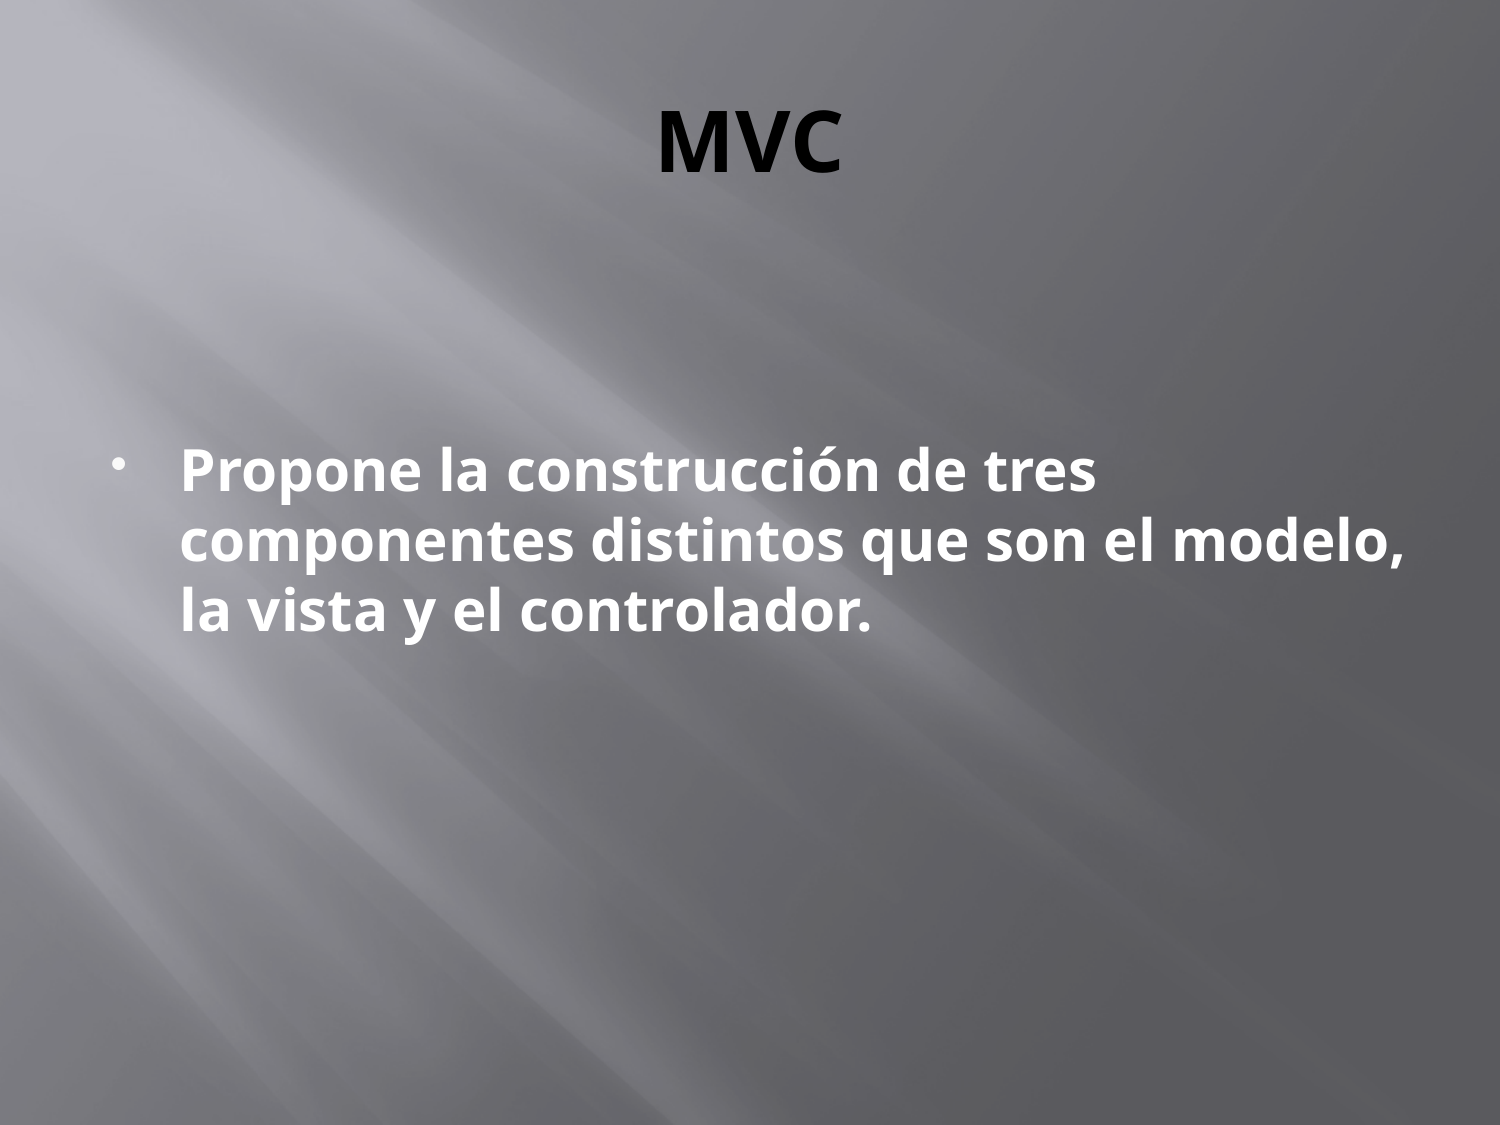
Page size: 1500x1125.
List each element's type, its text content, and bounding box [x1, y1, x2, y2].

list Propone la construcción de tres componentes distintos que son el modelo, la vista y el controlador. [75, 262, 1425, 1035]
title MVC [75, 45, 1425, 233]
